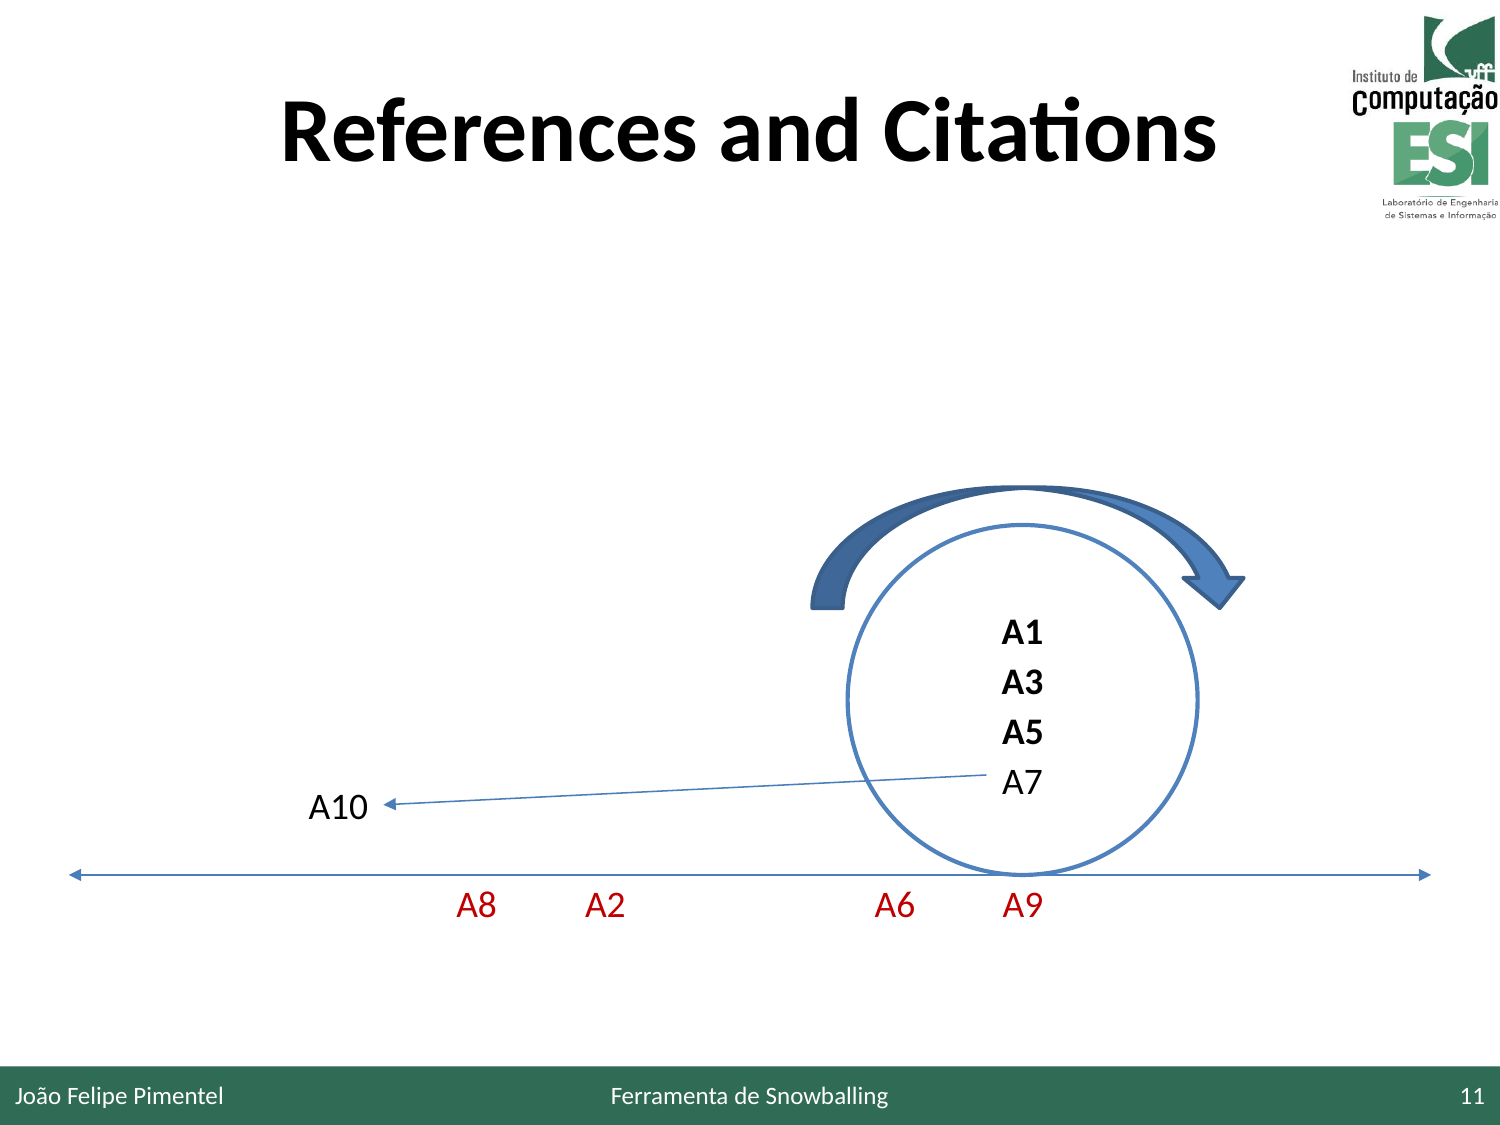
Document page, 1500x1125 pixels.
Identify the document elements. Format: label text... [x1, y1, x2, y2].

text_box [845, 522, 1200, 874]
text_box A6 [859, 884, 931, 933]
slide_number João Felipe Pimentel [0, 1065, 350, 1125]
text_box A2 [570, 884, 641, 933]
text_box A8 [441, 884, 513, 933]
text_box A5 [987, 710, 1059, 760]
text_box A1 [986, 599, 1059, 649]
text_box A3 [986, 649, 1059, 710]
text_box A7 [987, 749, 1058, 810]
footer Ferramenta de Snowballing [512, 1065, 988, 1125]
picture [1383, 120, 1498, 220]
text_box [810, 485, 1246, 611]
title References and Citations [150, 30, 1350, 219]
text_box A9 [987, 884, 1059, 933]
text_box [383, 774, 987, 806]
text_box A10 [293, 774, 384, 835]
slide_number 11 [1149, 1065, 1500, 1125]
